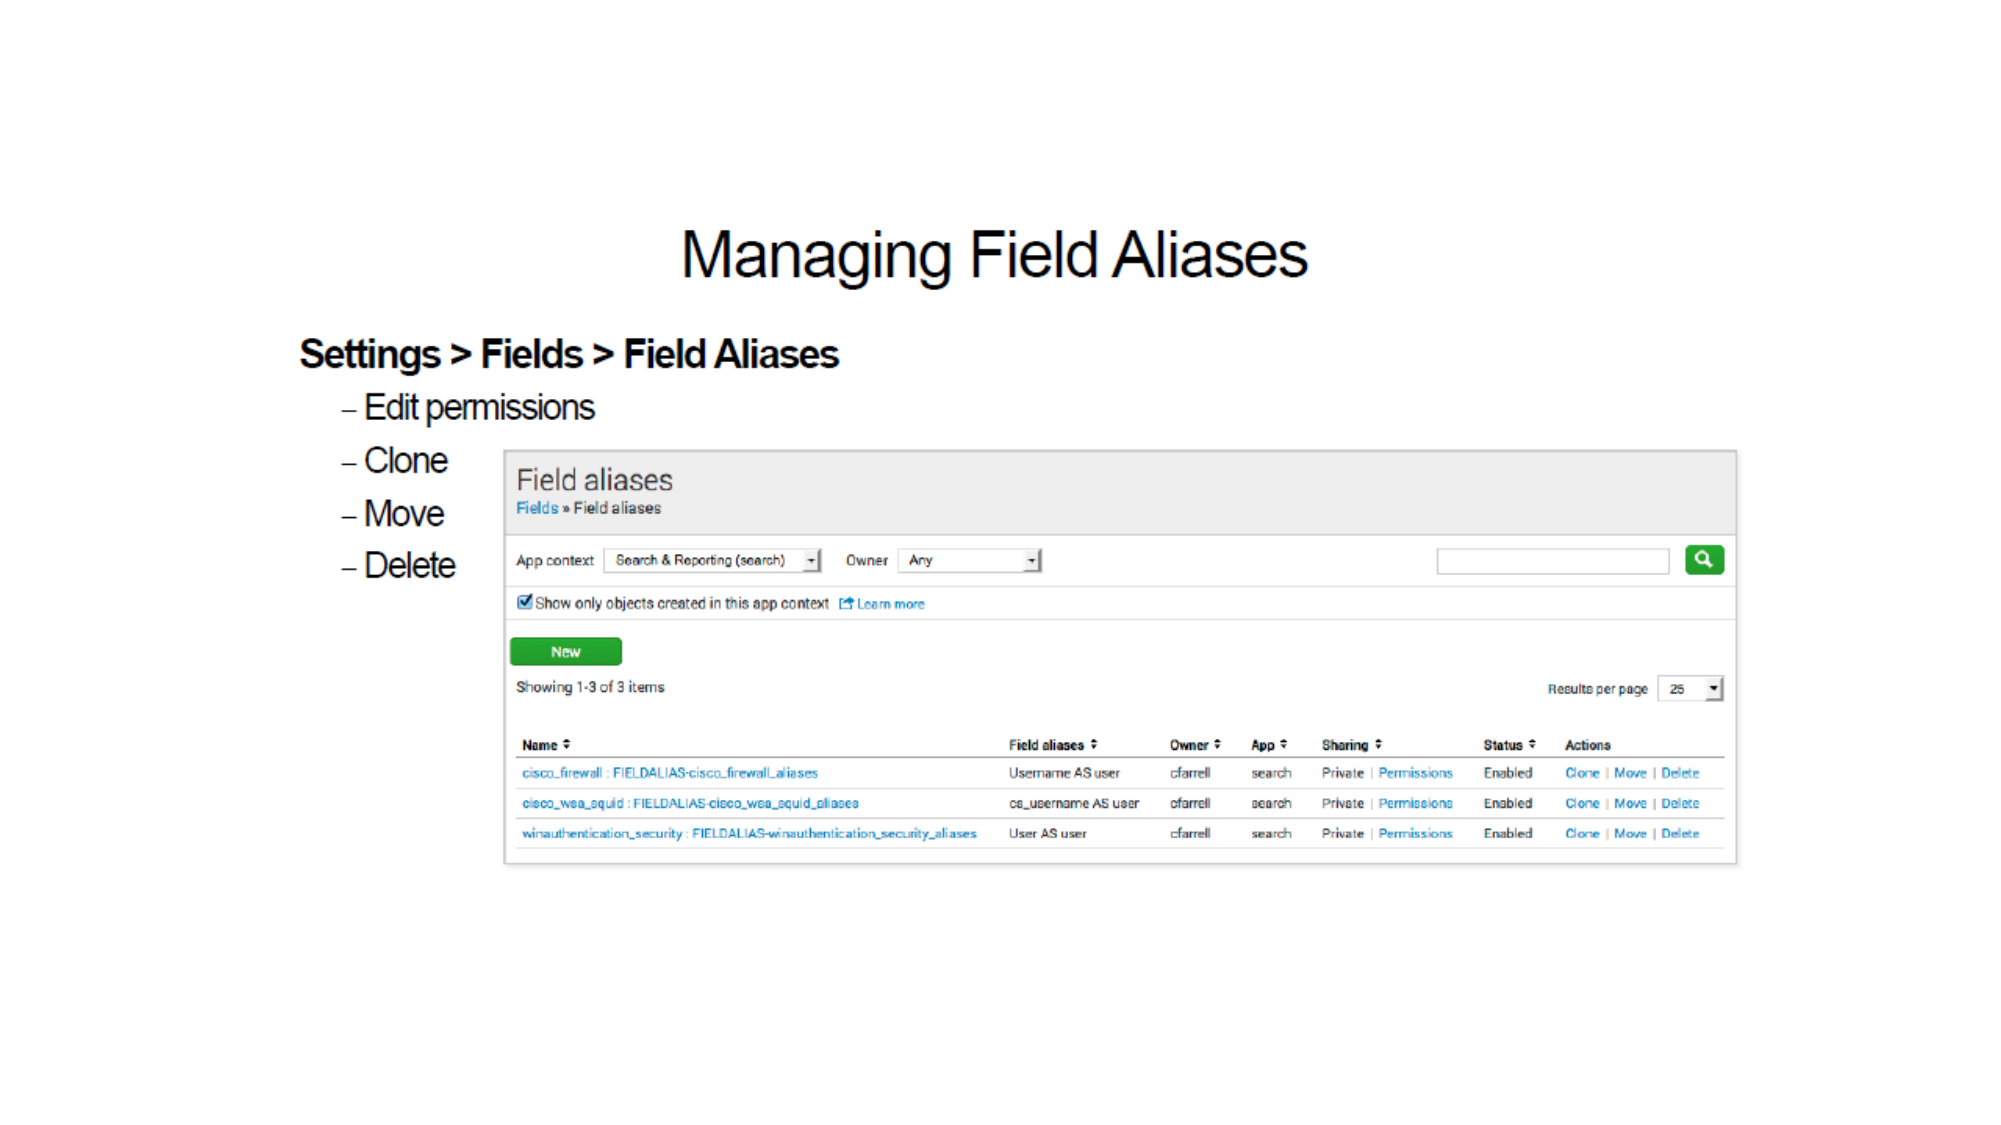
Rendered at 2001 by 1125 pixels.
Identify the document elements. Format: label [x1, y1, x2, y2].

picture [247, 207, 1753, 918]
